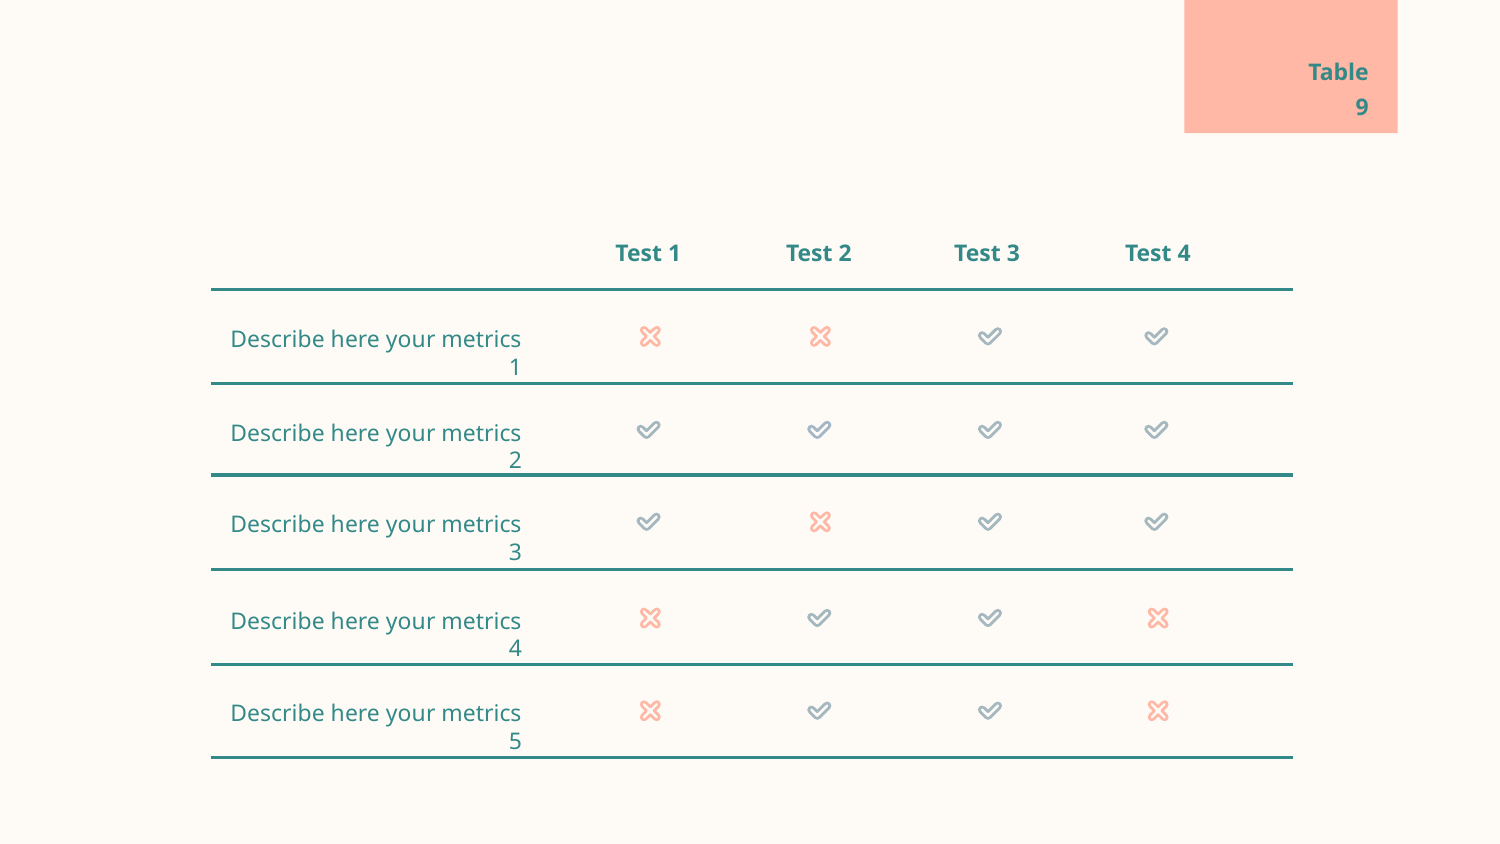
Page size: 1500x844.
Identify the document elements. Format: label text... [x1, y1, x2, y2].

text_box [639, 607, 661, 629]
text_box Describe here your metrics 5 [211, 683, 537, 738]
text_box Test 2 [746, 223, 893, 278]
text_box [1144, 512, 1169, 531]
text_box [809, 325, 831, 347]
text_box [977, 420, 1003, 440]
text_box [977, 608, 1003, 628]
text_box Test 3 [914, 223, 1061, 278]
text_box Describe here your metrics 1 [211, 309, 537, 364]
text_box [807, 608, 832, 628]
text_box [977, 327, 1003, 346]
text_box Describe here your metrics 3 [211, 495, 537, 549]
text_box [977, 512, 1003, 531]
slide_number ‹#› [1293, 101, 1384, 143]
text_box [1147, 607, 1169, 629]
text_box [809, 511, 831, 533]
title Table [913, 21, 1384, 101]
text_box Describe here your metrics 2 [211, 403, 537, 457]
text_box [639, 325, 661, 347]
text_box [636, 512, 661, 531]
text_box [977, 701, 1003, 720]
text_box Test 4 [1084, 223, 1232, 278]
text_box [1147, 700, 1169, 722]
text_box Test 1 [575, 223, 722, 278]
text_box Describe here your metrics 4 [211, 591, 537, 645]
text_box [1144, 327, 1169, 346]
text_box [807, 701, 832, 720]
text_box [1144, 420, 1169, 440]
text_box [639, 700, 661, 722]
text_box [807, 420, 832, 440]
text_box [636, 420, 661, 440]
